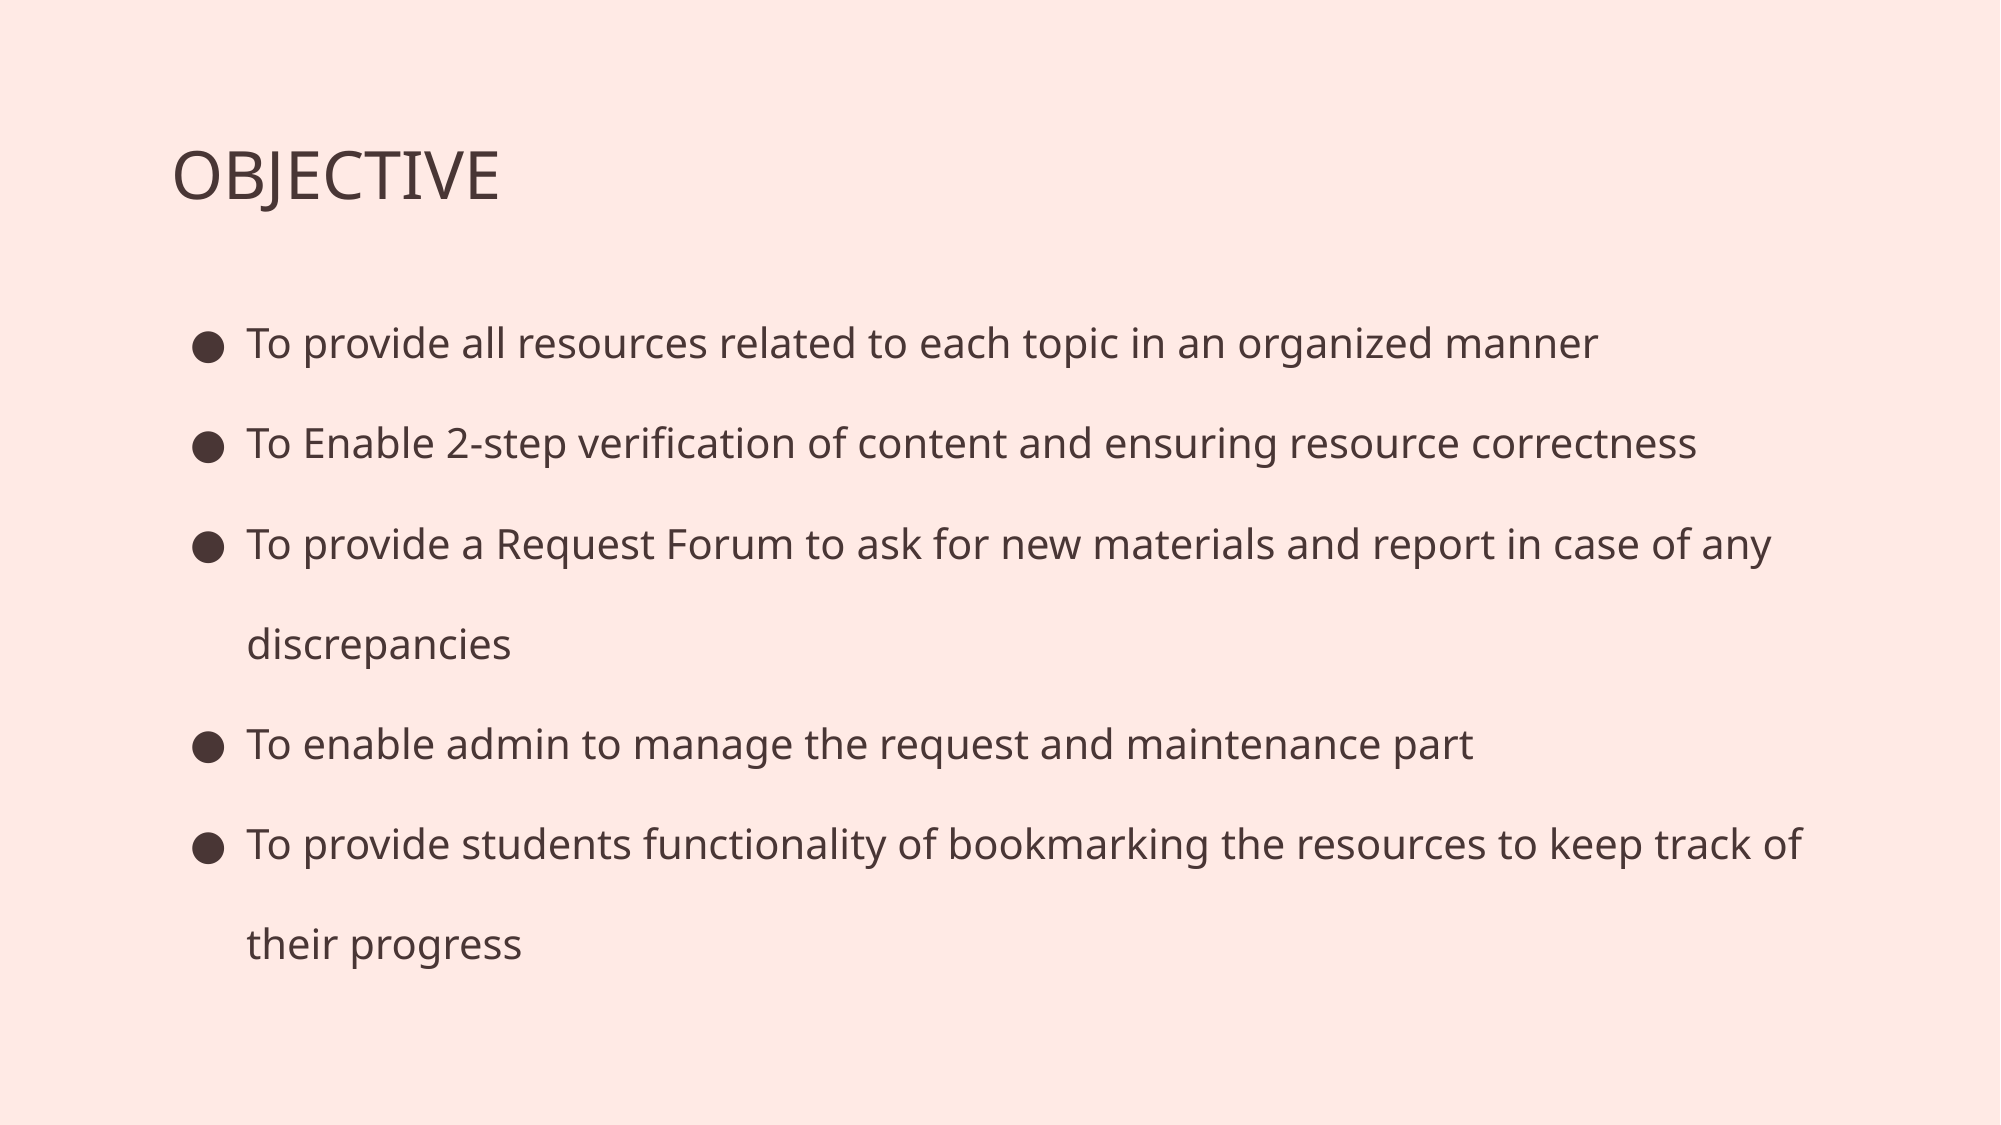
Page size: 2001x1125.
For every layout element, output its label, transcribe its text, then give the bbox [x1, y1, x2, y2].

list To provide all resources related to each topic in an organized manner To Enable 2-step verification of content and ensuring resource correctness To provide a Request Forum to ask for new materials and report in case of any discrepancies To enable admin to manage the request and maintenance part To provide students functionality of bookmarking the resources to keep track of their progress [156, 252, 1844, 1008]
title OBJECTIVE [156, 117, 1844, 252]
